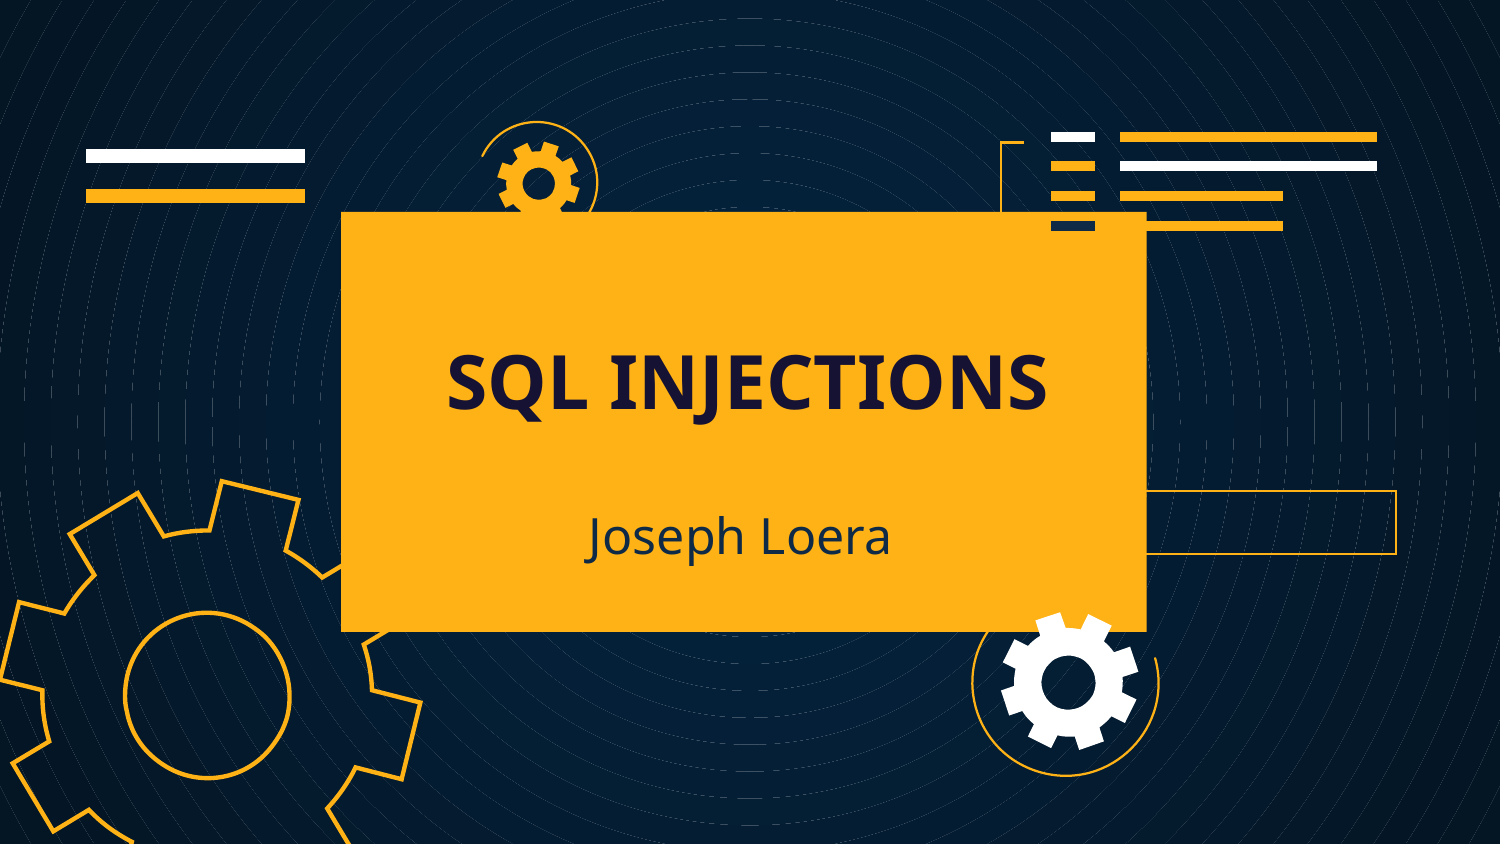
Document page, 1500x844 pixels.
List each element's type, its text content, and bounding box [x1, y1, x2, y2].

text_box [85, 149, 305, 163]
text_box [497, 141, 580, 224]
text_box [85, 189, 305, 203]
text_box [1050, 191, 1095, 201]
text_box [1050, 221, 1095, 231]
text_box [1120, 191, 1283, 201]
text_box [1050, 161, 1095, 172]
title Joseph Loera [451, 464, 1031, 580]
text_box [1120, 161, 1378, 172]
text_box [1000, 612, 1139, 751]
subtitle SQL INJECTIONS [356, 319, 1139, 457]
text_box [1120, 221, 1283, 231]
text_box [1050, 131, 1095, 142]
text_box [1120, 131, 1378, 142]
